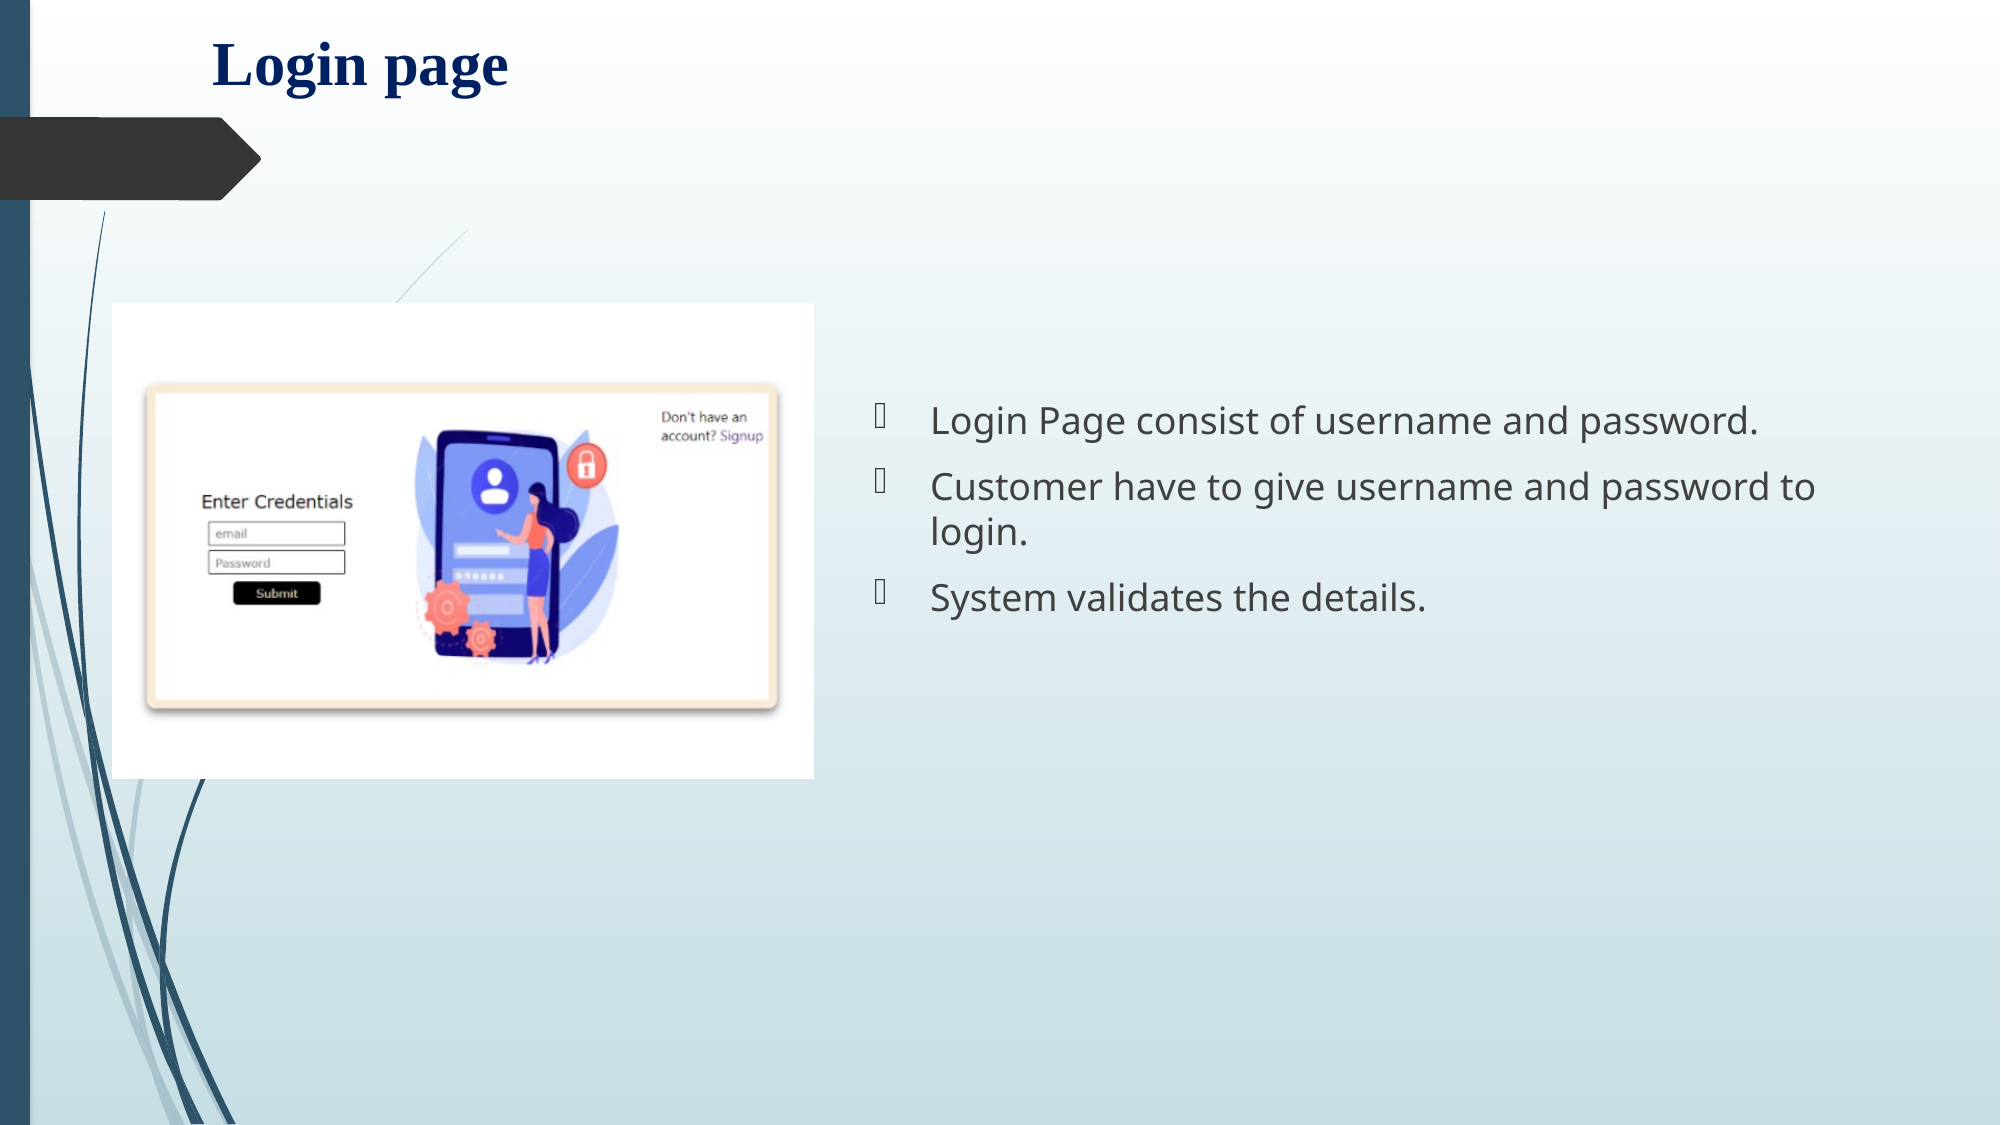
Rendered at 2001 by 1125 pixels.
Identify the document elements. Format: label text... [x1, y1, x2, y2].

picture [112, 303, 814, 779]
title Login page [0, 15, 1282, 227]
list Login Page consist of username and password. Customer have to give username and password to login. System validates the details. [858, 389, 1925, 1078]
